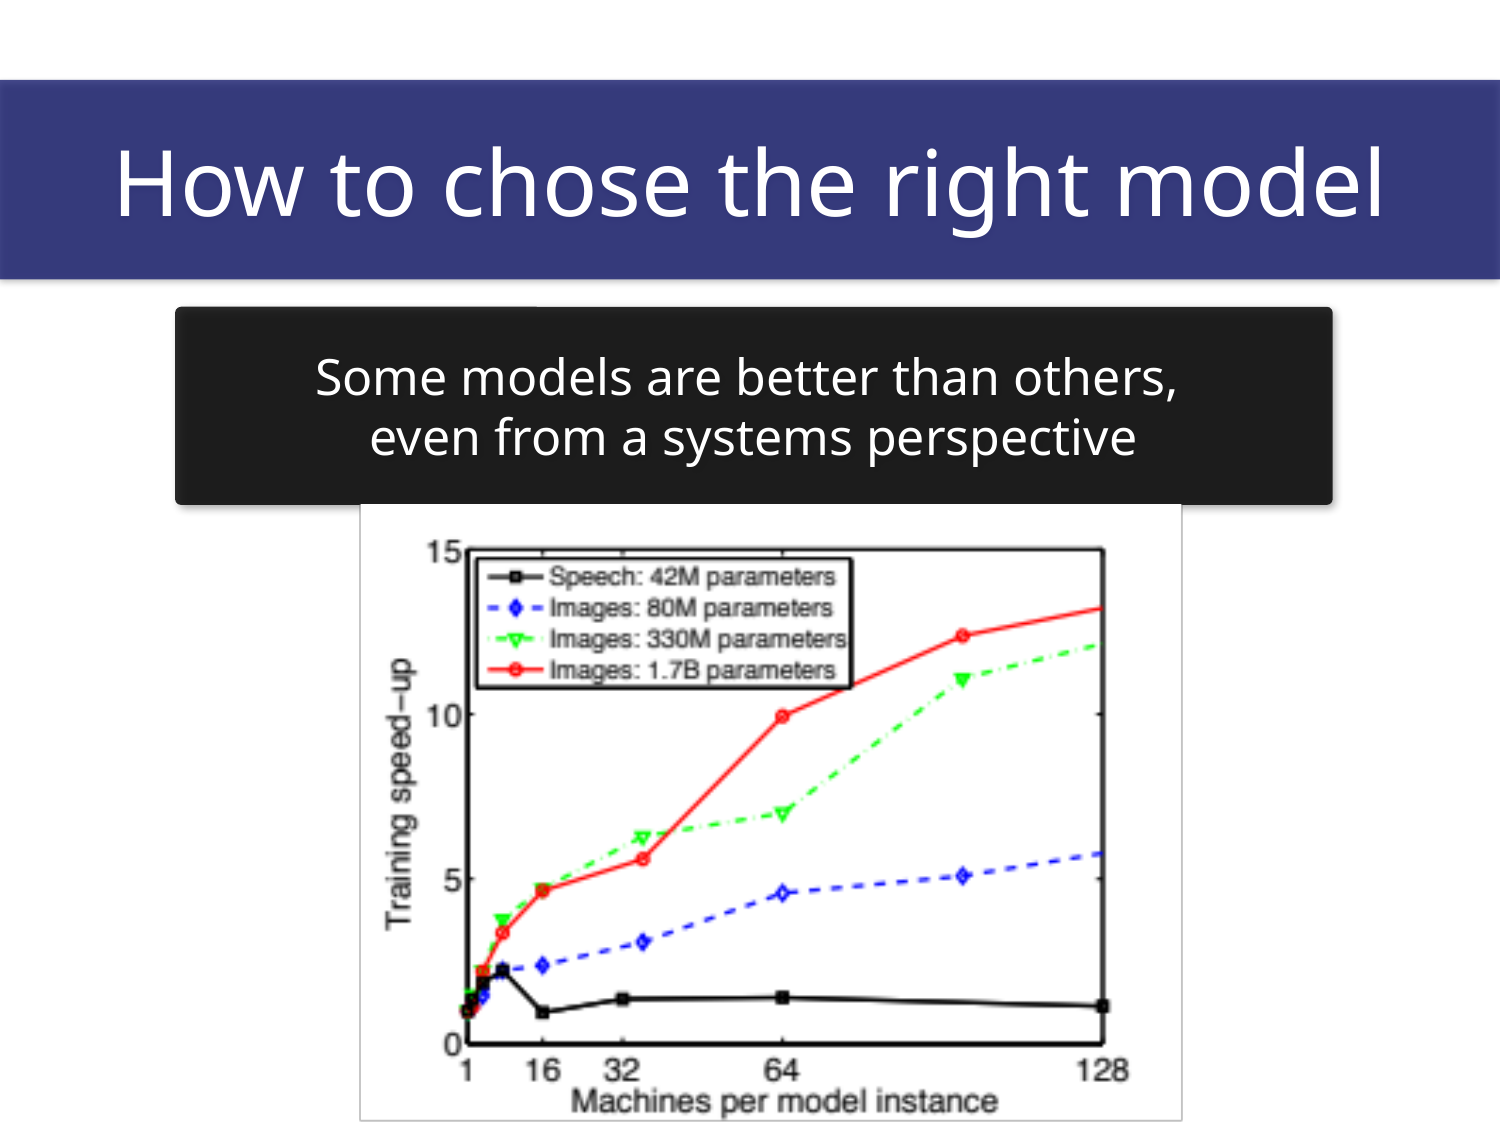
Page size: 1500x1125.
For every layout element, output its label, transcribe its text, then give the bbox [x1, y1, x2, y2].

picture [279, 504, 1271, 1125]
text_box How to chose the right model [0, 79, 1500, 280]
text_box Some models are better than others, even from a systems perspective [172, 304, 1335, 508]
